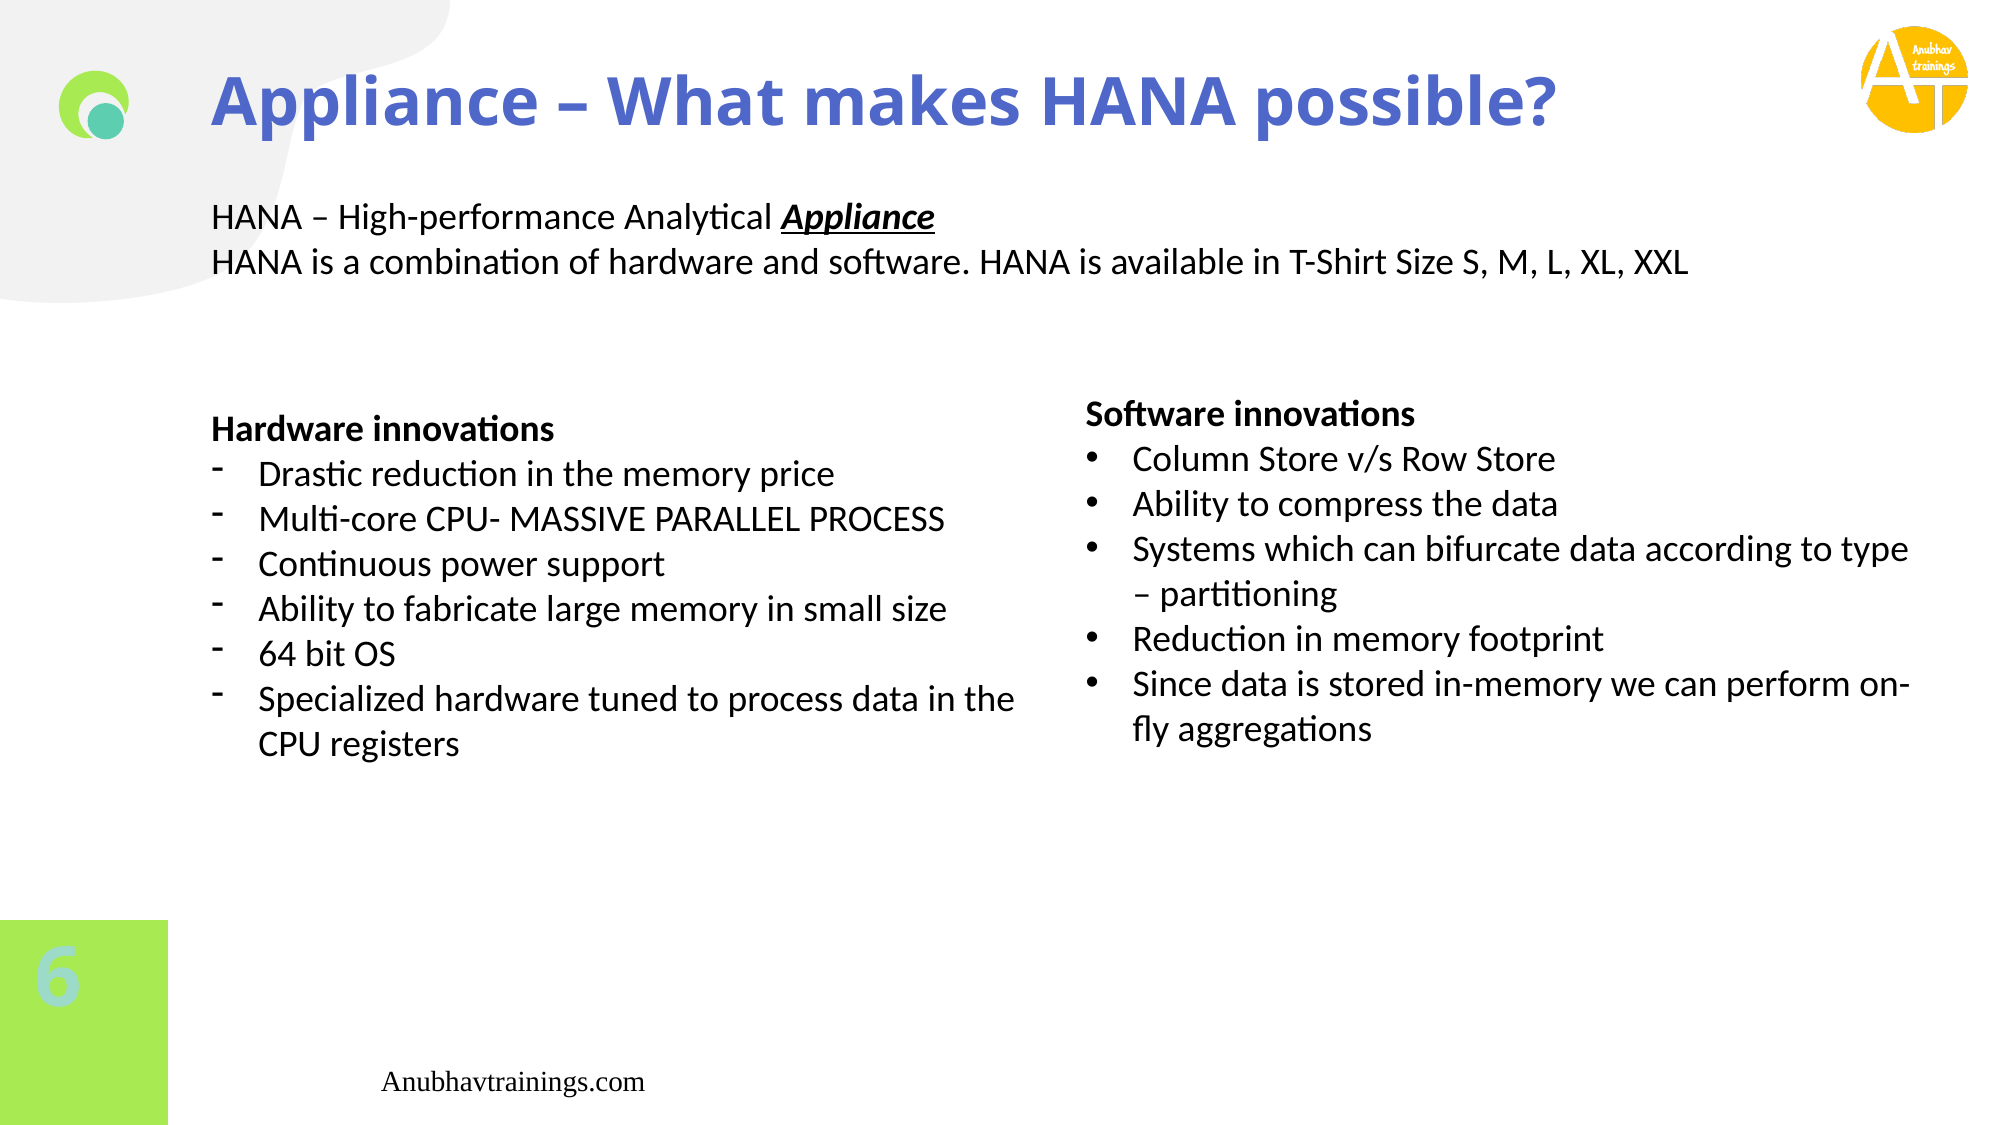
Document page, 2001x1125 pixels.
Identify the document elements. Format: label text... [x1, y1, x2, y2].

footer Anubhavtrainings.com [196, 1050, 830, 1110]
title Appliance – What makes HANA possible? [196, 45, 1900, 162]
slide_number 6 [19, 920, 168, 1041]
text_box HANA – High-performance Analytical Appliance HANA is a combination of hardware and software. HANA is available in T-Shirt Size S, M, L, XL, XXL [196, 184, 1863, 290]
picture [1850, 19, 1974, 142]
text_box Software innovations Column Store v/s Row Store Ability to compress the data Systems which can bifurcate data according to type – partitioning Reduction in memory footprint Since data is stored in-memory we can perform on-fly aggregations [1070, 381, 1945, 757]
text_box Hardware innovations Drastic reduction in the memory price Multi-core CPU- MASSIVE PARALLEL PROCESS Continuous power support Ability to fabricate large memory in small size 64 bit OS Specialized hardware tuned to process data in the CPU registers [196, 397, 1071, 772]
